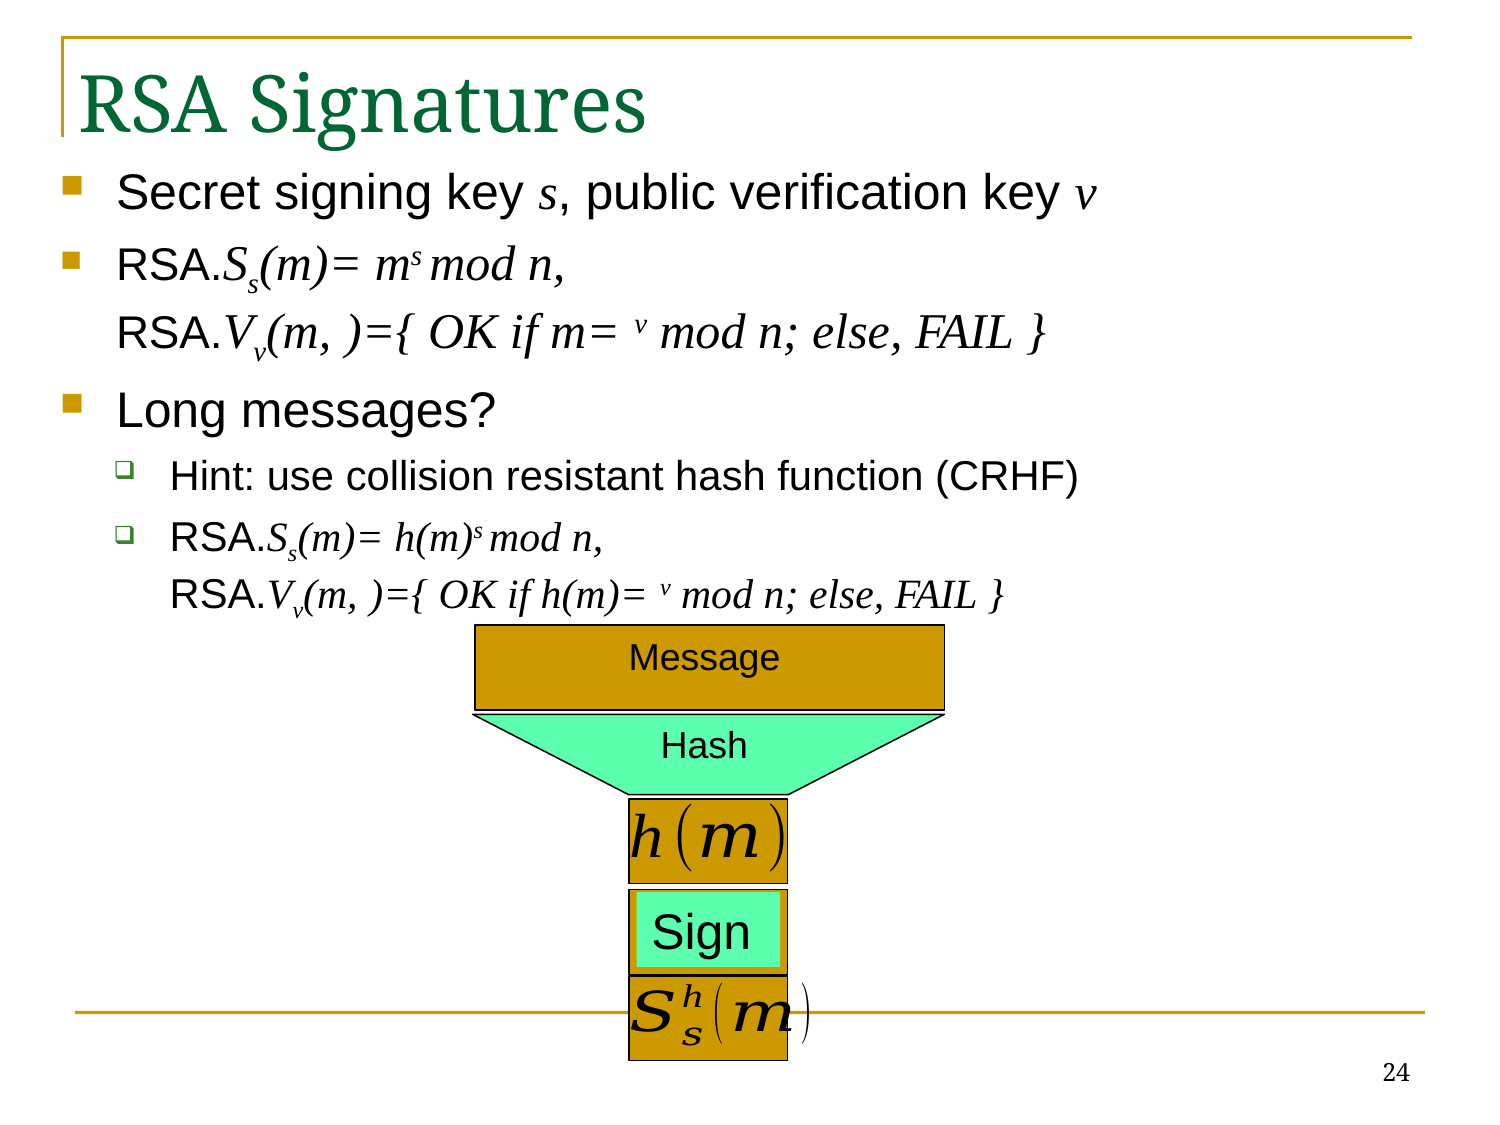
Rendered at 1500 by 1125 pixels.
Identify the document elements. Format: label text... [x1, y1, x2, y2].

text_box [629, 889, 788, 975]
text_box [629, 976, 788, 1061]
text_box [629, 798, 788, 884]
text_box [472, 714, 945, 795]
slide_number 24 [1075, 1023, 1426, 1099]
title RSA Signatures [63, 45, 1426, 249]
